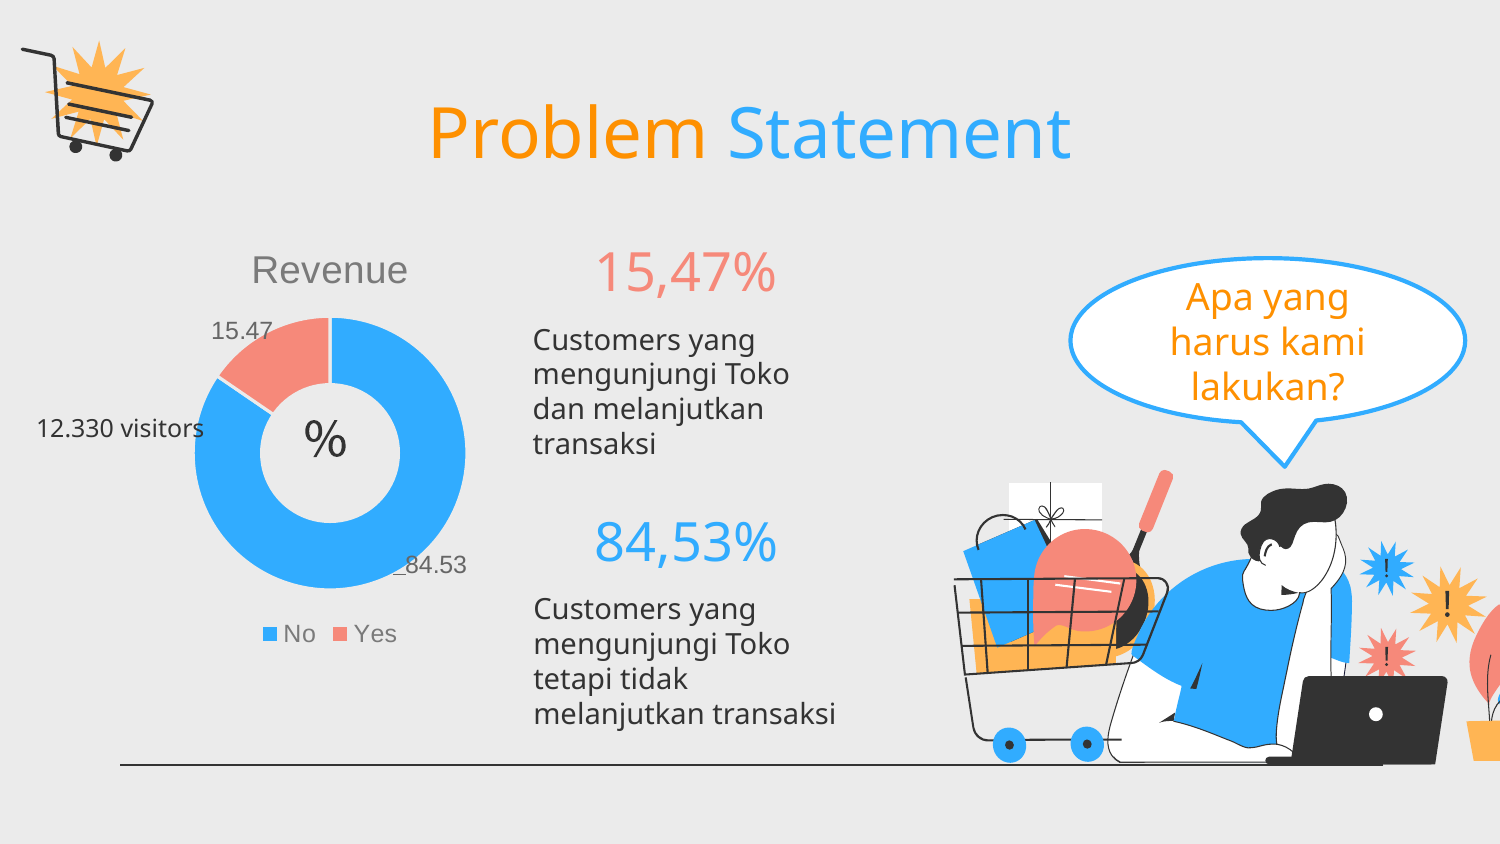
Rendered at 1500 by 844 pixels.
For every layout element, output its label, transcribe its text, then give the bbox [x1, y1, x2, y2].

chart [4, 218, 656, 654]
text_box Customers yang mengunjungi Toko tetapi tidak melanjutkan transaksi [518, 588, 855, 784]
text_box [1, 30, 161, 168]
text_box 15,47% [660, 250, 854, 318]
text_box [953, 469, 1500, 765]
text_box 84,53% [660, 520, 855, 588]
text_box Apa yang harus kami lakukan? [1068, 256, 1468, 468]
text_box Customers yang mengunjungi Toko dan melanjutkan transaksi [660, 318, 854, 490]
title Problem Statement [165, 72, 1382, 167]
